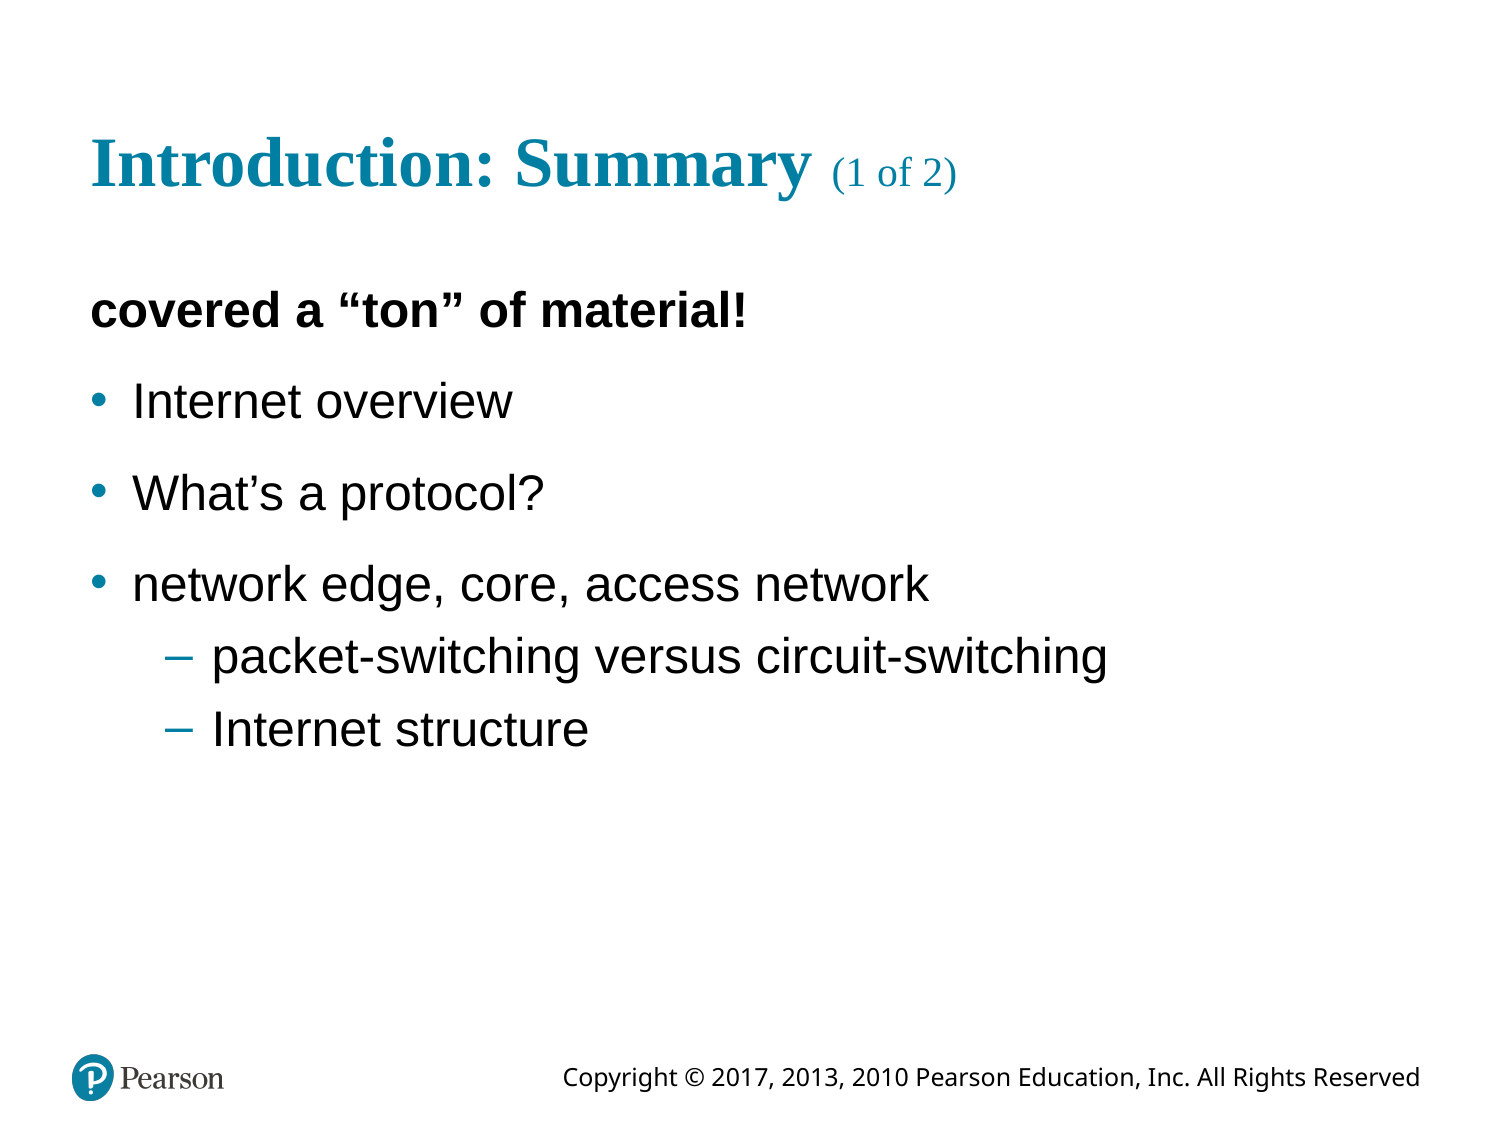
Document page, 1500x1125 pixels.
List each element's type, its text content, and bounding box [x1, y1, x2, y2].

picture [72, 1054, 88, 1070]
title Introduction: Summary (1 of 2) [75, 35, 1425, 216]
picture [80, 1063, 106, 1088]
picture [72, 1087, 83, 1101]
list covered a “ton” of material! Internet overview What’s a protocol? network edge, core, access network packet-switching versus circuit-switching Internet structure [75, 262, 1425, 1005]
picture [98, 1054, 224, 1101]
